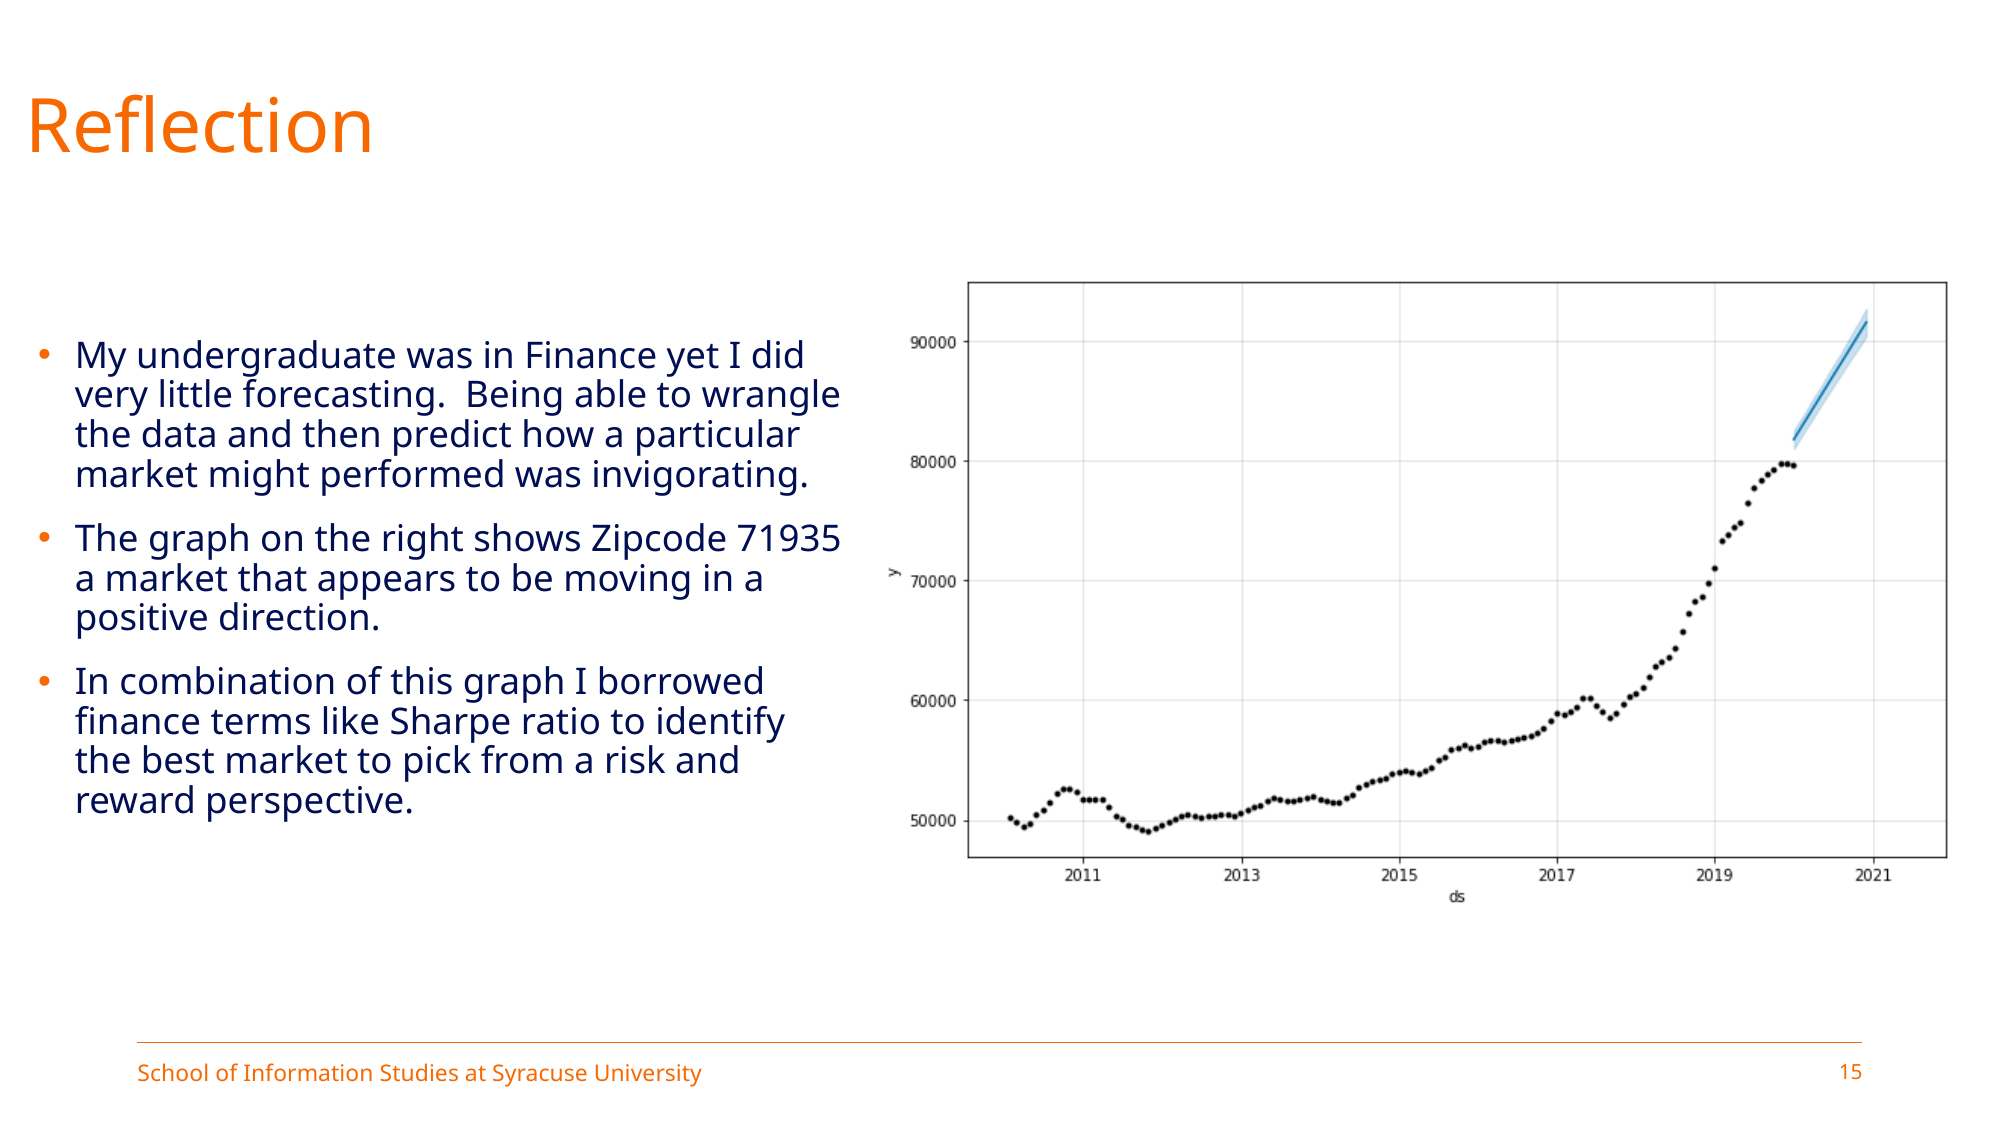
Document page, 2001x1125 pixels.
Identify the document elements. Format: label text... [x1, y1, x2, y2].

list My undergraduate was in Finance yet I did very little forecasting. Being able to wrangle the data and then predict how a particular market might performed was invigorating. The graph on the right shows Zipcode 71935 a market that appears to be moving in a positive direction. In combination of this graph I borrowed finance terms like Sharpe ratio to identify the best market to pick from a risk and reward perspective. [38, 329, 847, 860]
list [883, 273, 1986, 916]
title Reflection [25, 45, 895, 212]
